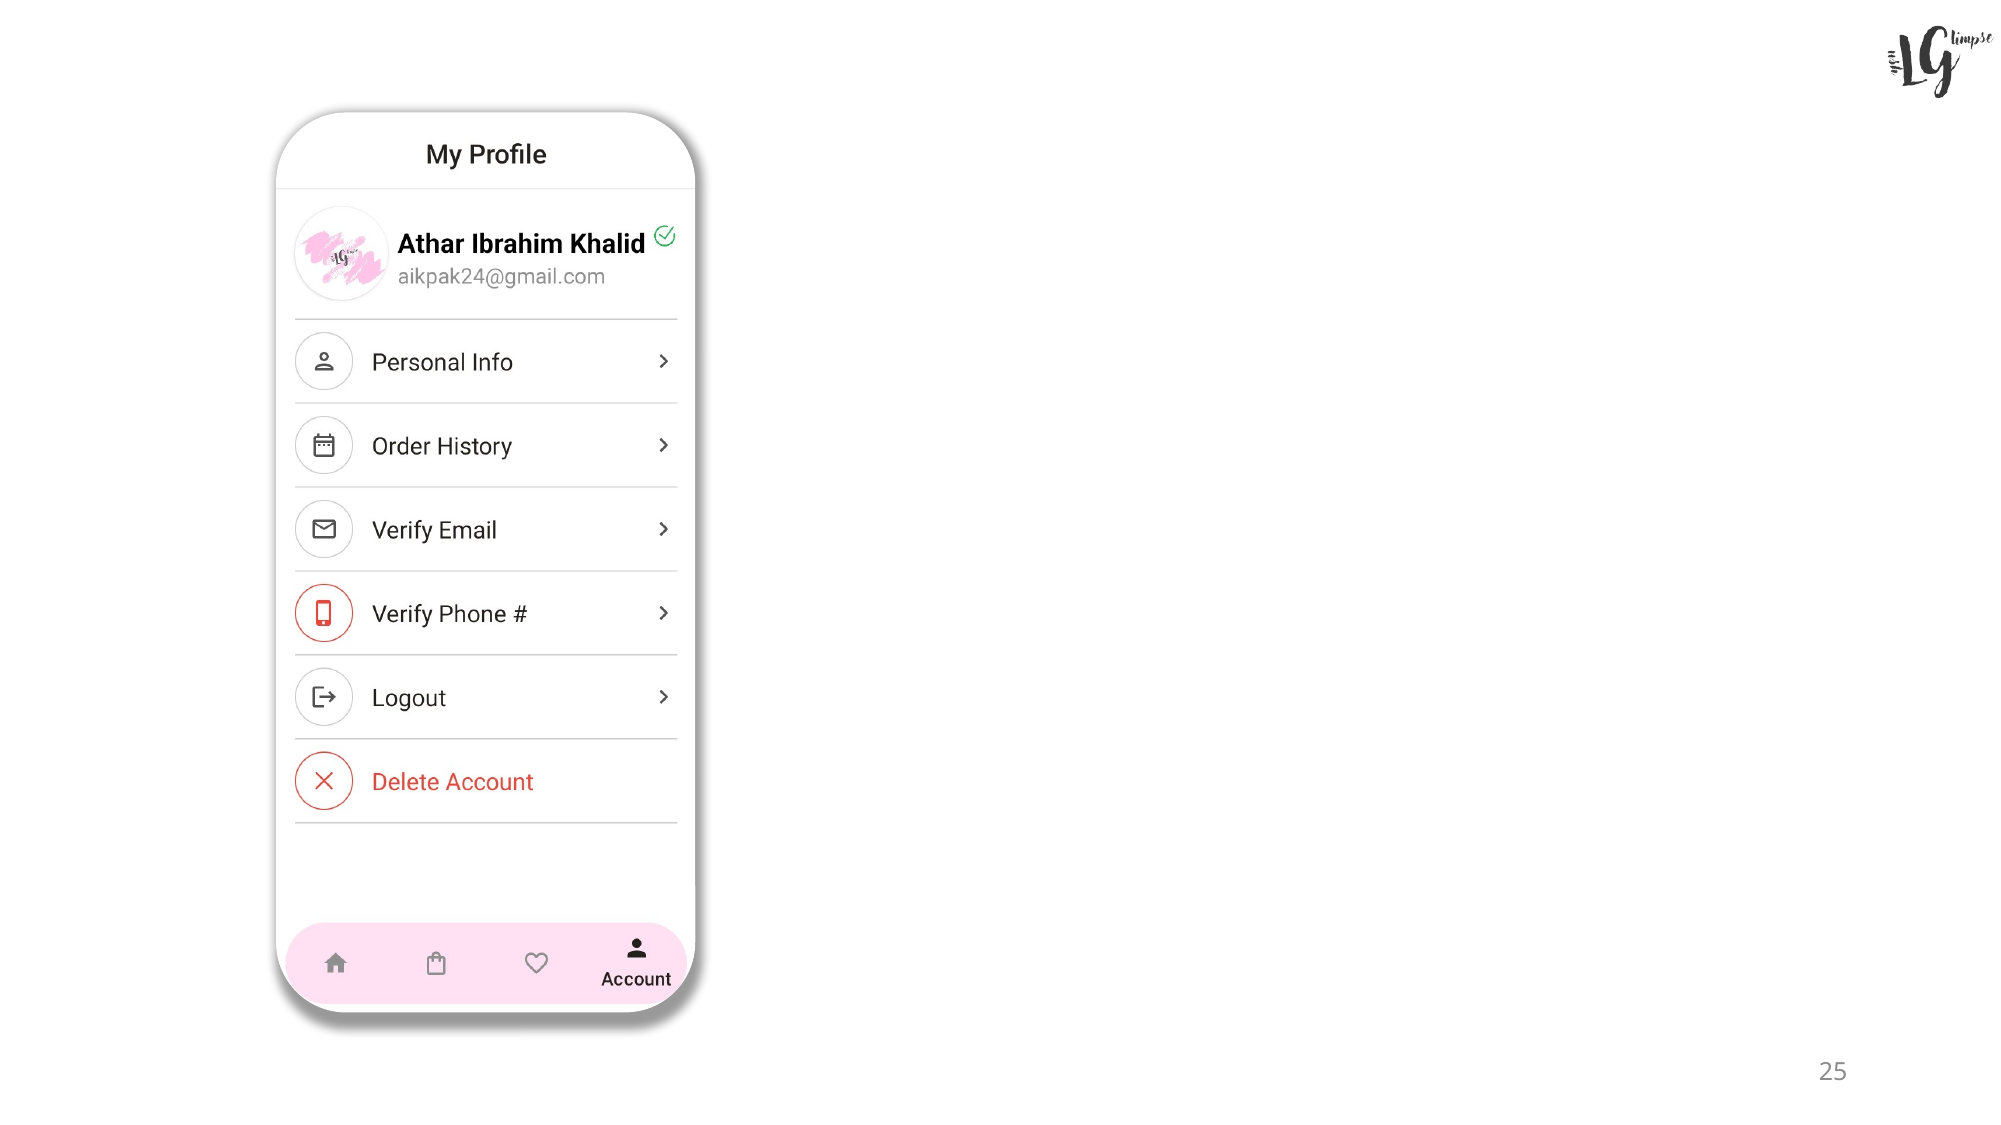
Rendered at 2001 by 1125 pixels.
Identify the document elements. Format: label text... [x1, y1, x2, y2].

picture [276, 112, 696, 1013]
slide_number 25 [1412, 1042, 1863, 1103]
picture [1724, 0, 2000, 246]
